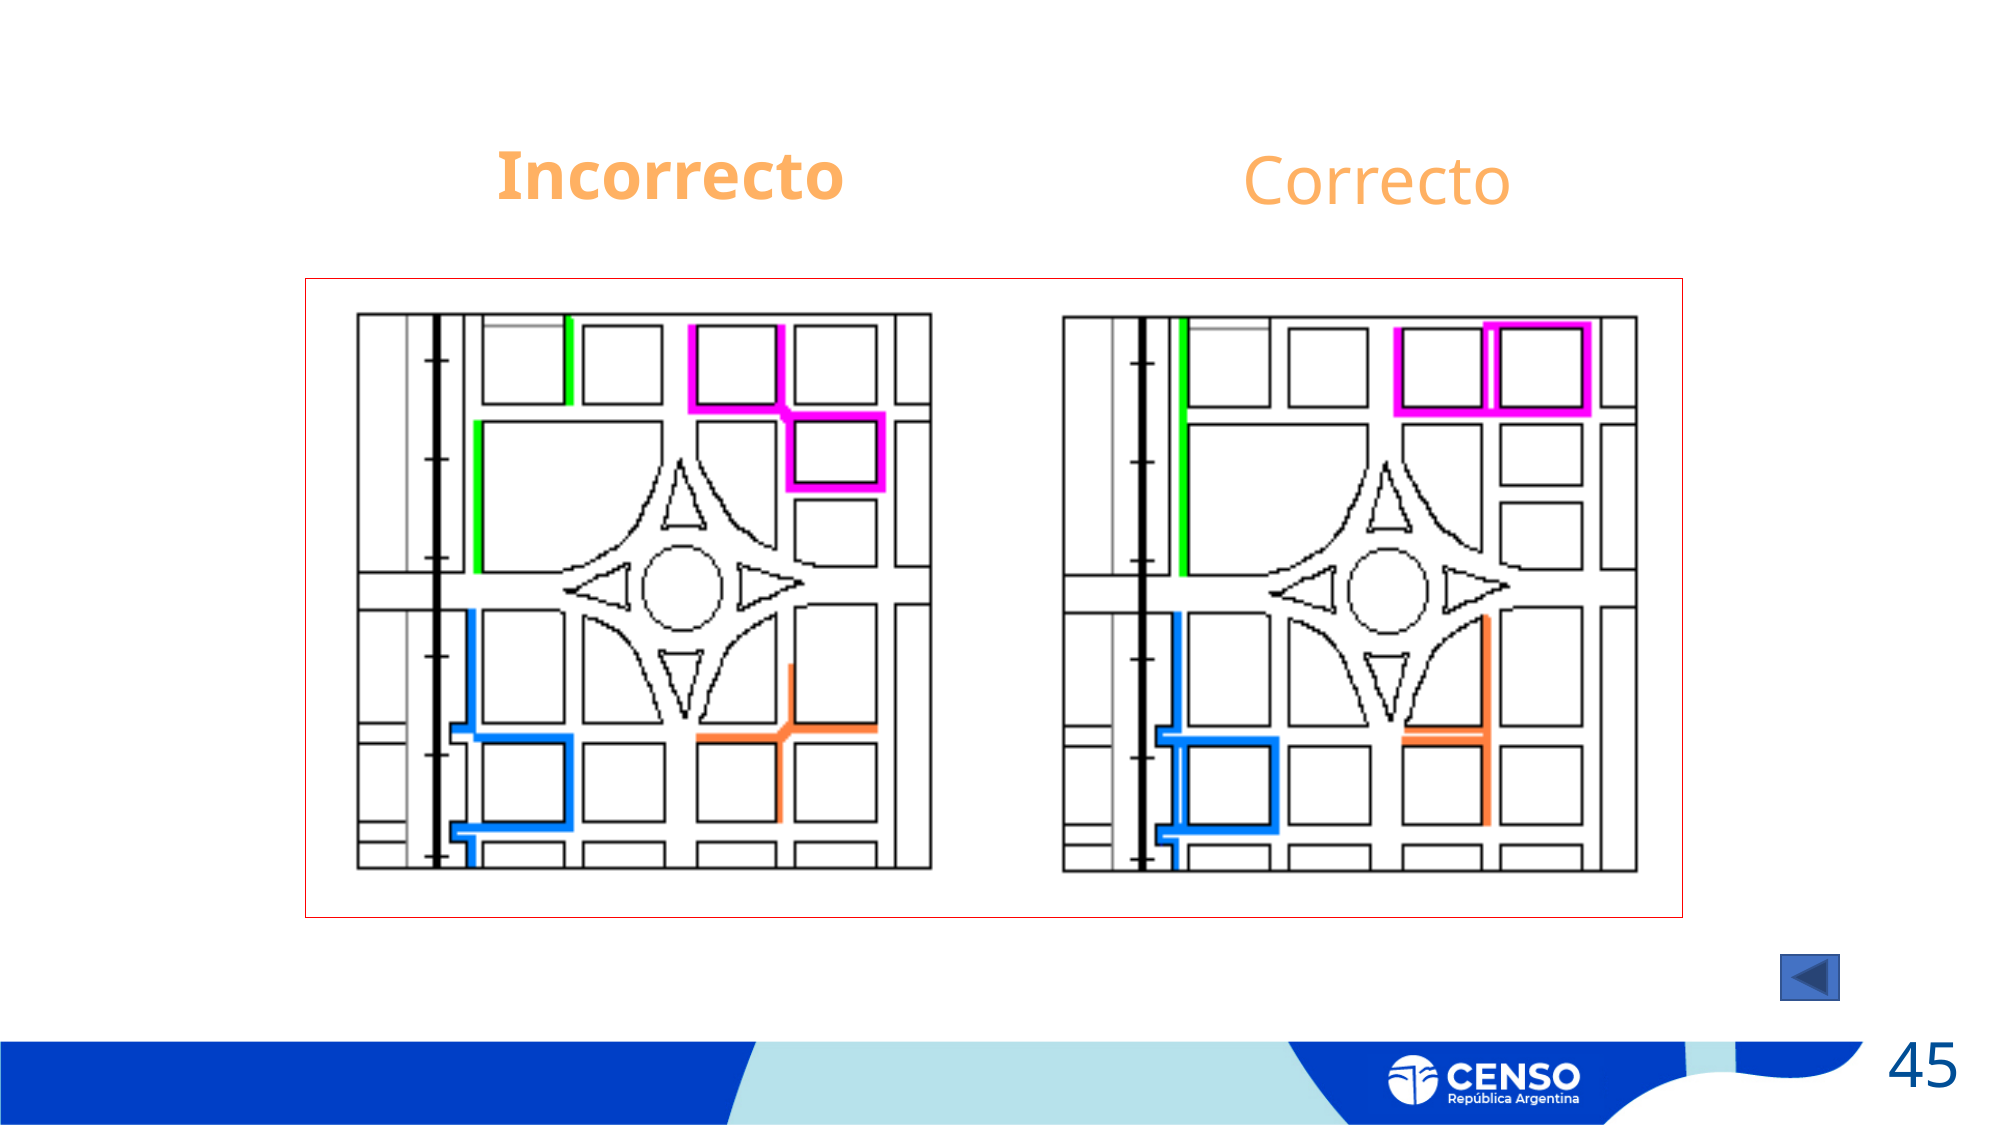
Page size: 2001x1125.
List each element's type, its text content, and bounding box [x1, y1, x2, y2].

slide_number 45 [1862, 1035, 1975, 1100]
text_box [306, 279, 1682, 917]
picture [0, 0, 2001, 1125]
text_box Correcto [1227, 130, 1528, 226]
text_box [1780, 954, 1840, 1001]
text_box Incorrecto [482, 134, 862, 222]
